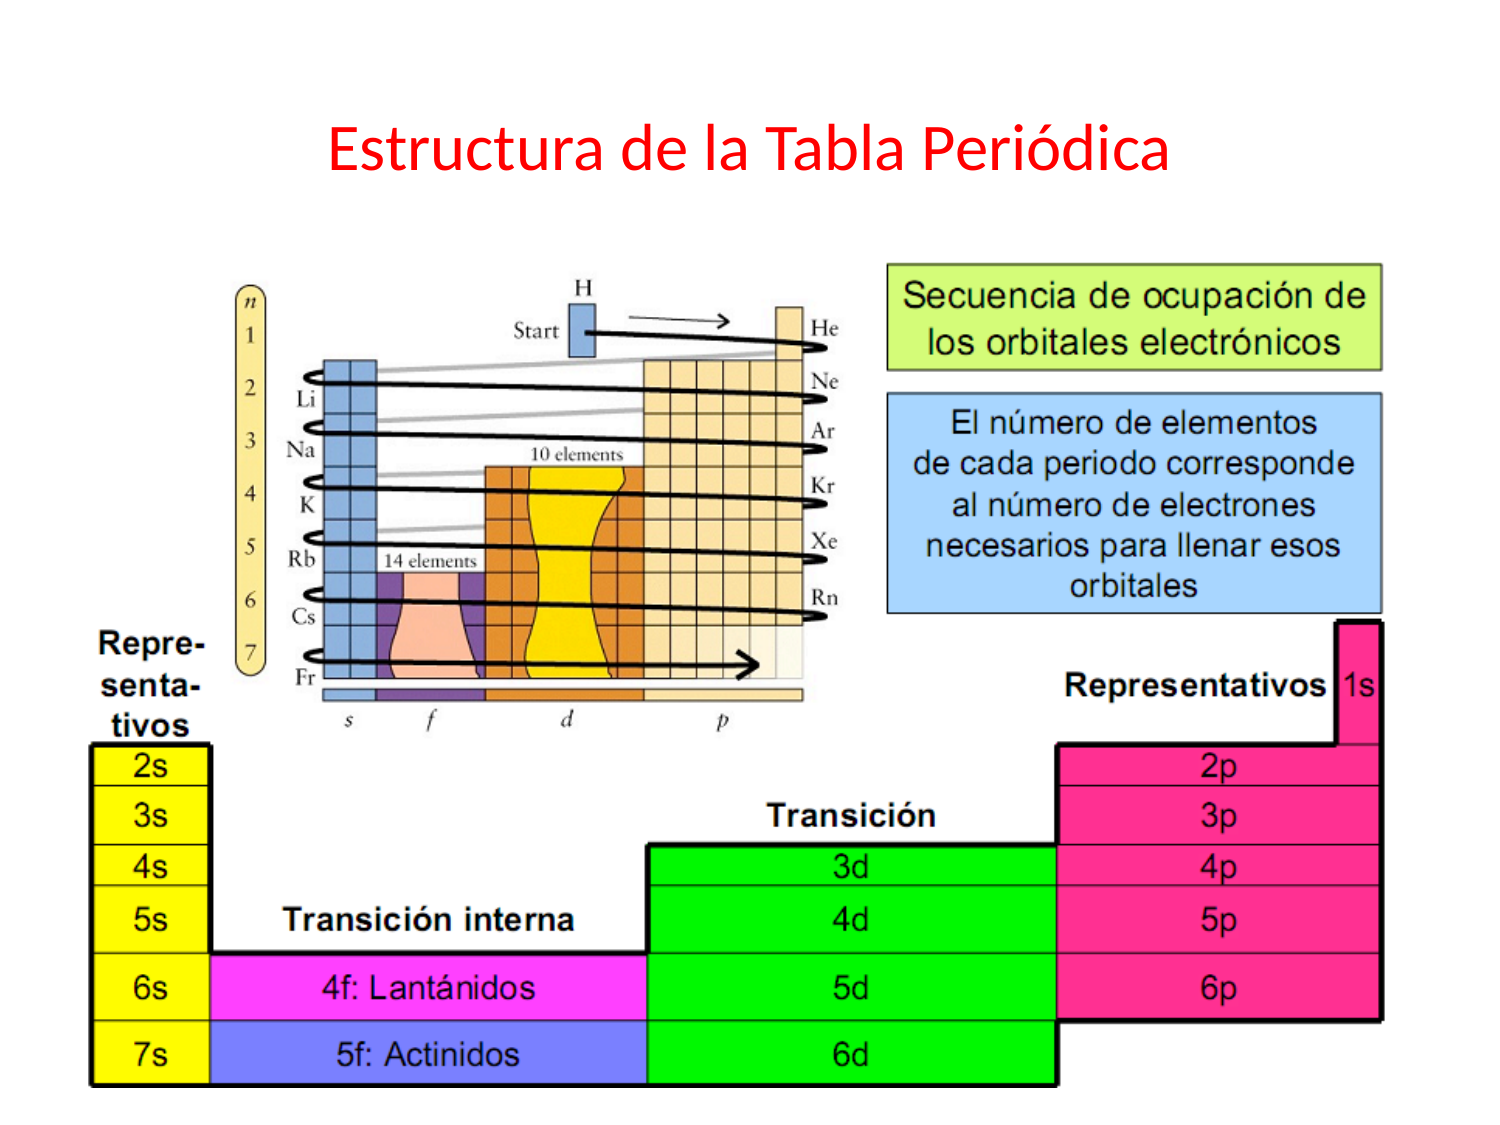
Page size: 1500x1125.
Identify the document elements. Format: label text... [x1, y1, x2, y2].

picture [88, 257, 1388, 1088]
title Estructura de la Tabla Periódica [75, 31, 1425, 256]
